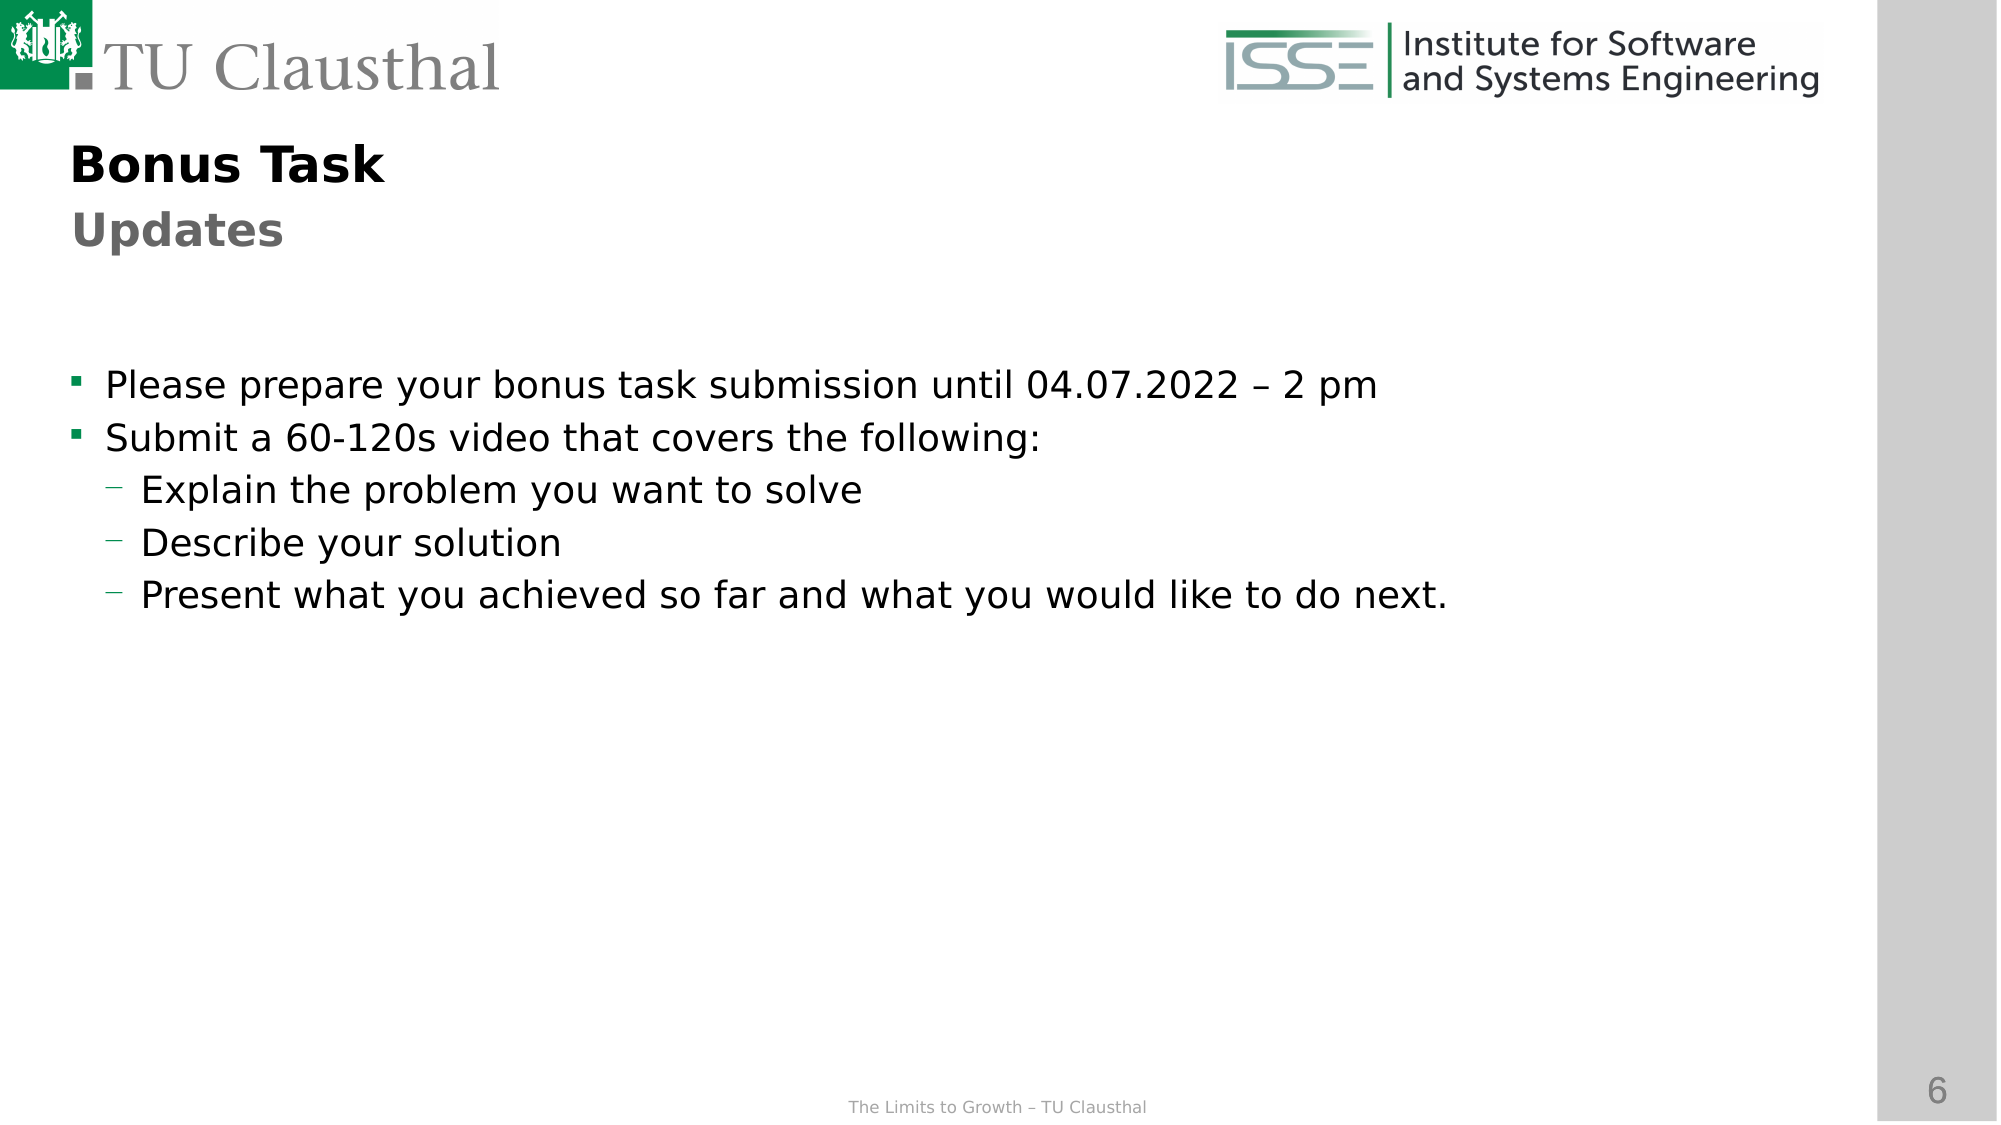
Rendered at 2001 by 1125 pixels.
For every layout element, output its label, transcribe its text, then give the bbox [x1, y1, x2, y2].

text_box Please prepare your bonus task submission until 04.07.2022 – 2 pm Submit a 60-120s video that covers the following: Explain the problem you want to solve Describe your solution Present what you achieved so far and what you would like to do next. Submission procedure: Upload the video to cryptshare.tu-clausthal.de Send the link to etce-ltg@tu-clausthal.de Incl. your team/project name and the team members [54, 207, 1816, 1032]
text_box Bonus Task [54, 125, 1816, 205]
picture [1218, 22, 1824, 104]
picture [0, 0, 499, 90]
text_box Updates [70, 188, 1767, 267]
